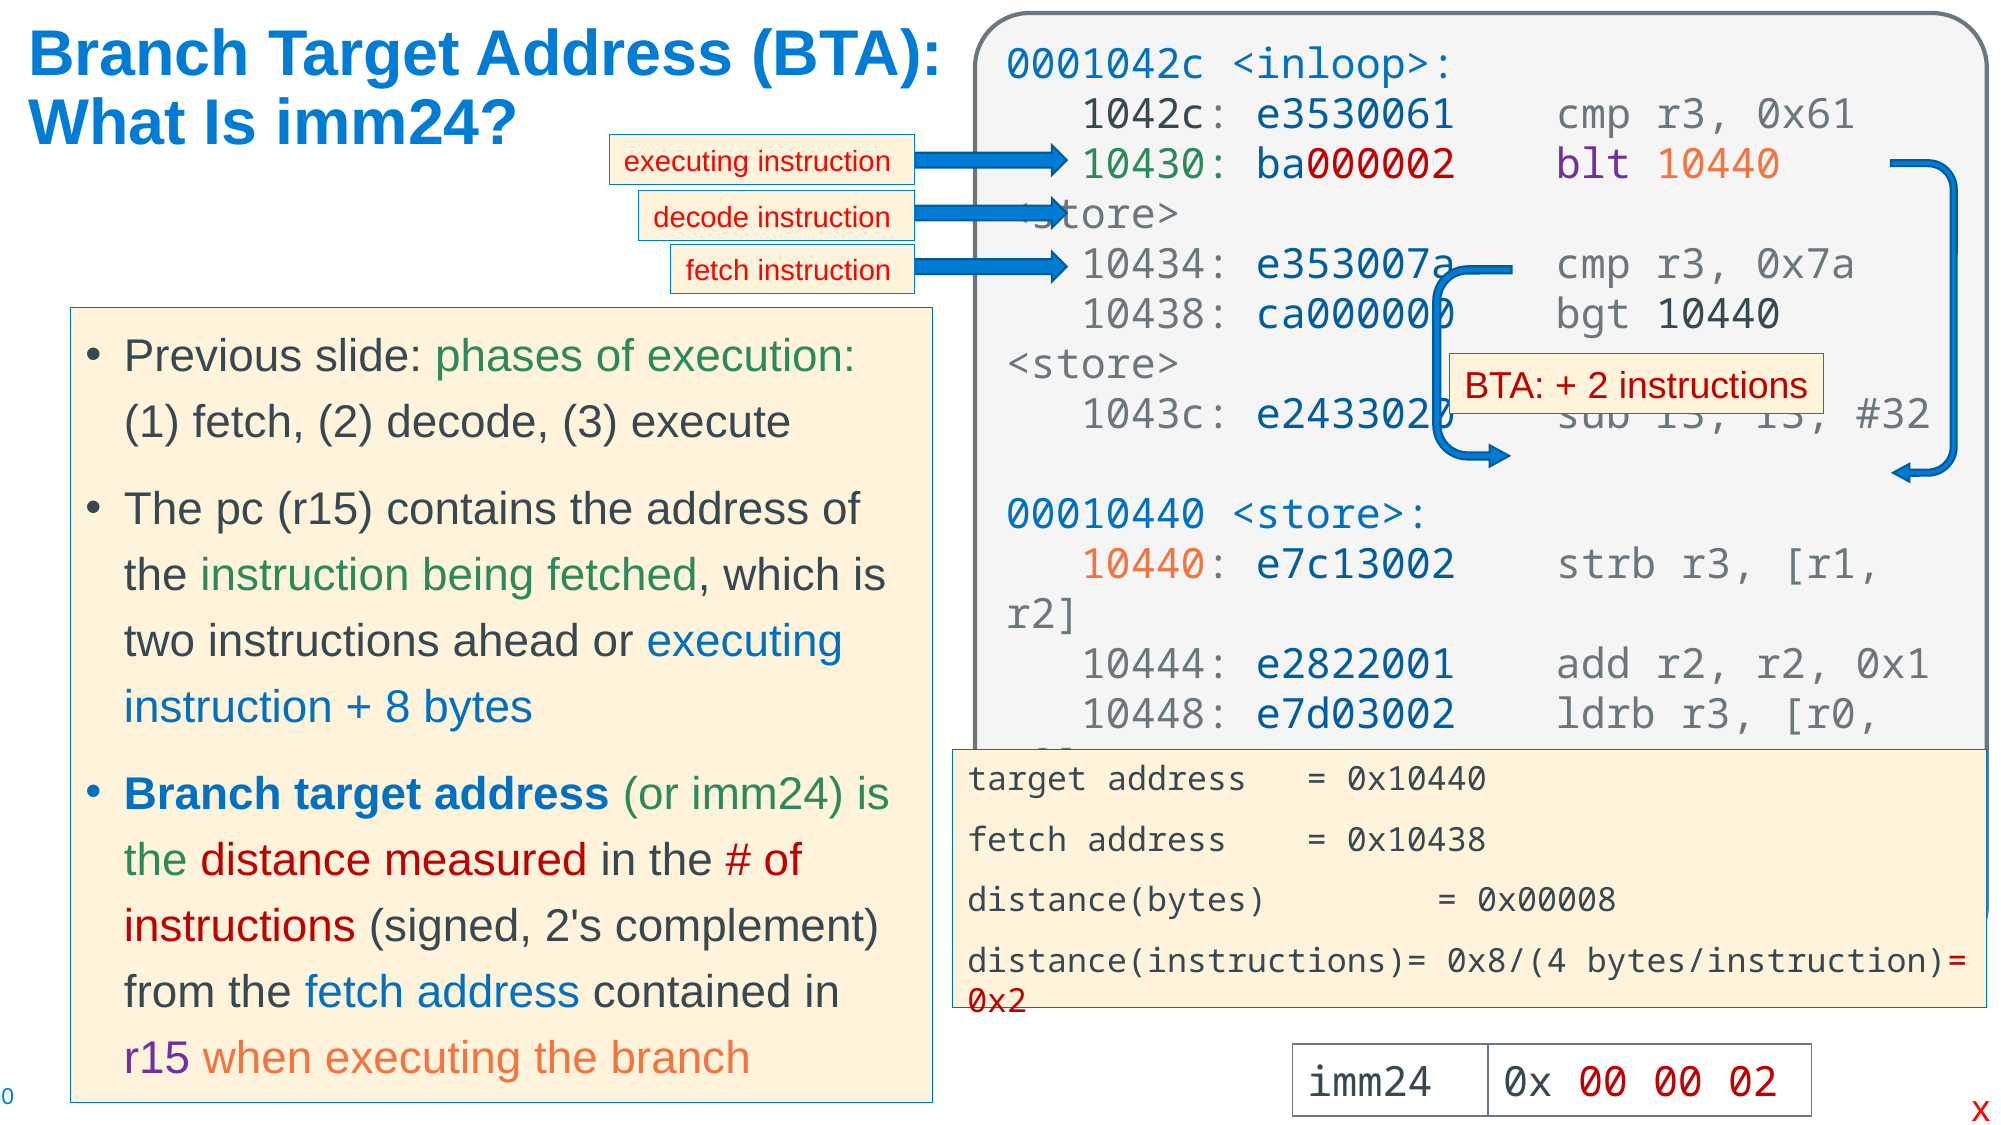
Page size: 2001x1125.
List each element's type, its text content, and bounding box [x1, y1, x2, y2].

title Branch Target Address (BTA): What Is imm24? [13, 13, 975, 167]
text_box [670, 244, 1067, 295]
text_box target address = 0x10440 fetch address = 0x10438 distance(bytes) = 0x00008 distance(instructions)= 0x8/(4 bytes/instruction)= 0x2 [952, 749, 1987, 1008]
table_header imm24 [1293, 1045, 1487, 1115]
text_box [608, 134, 1067, 186]
table_header 0x 00 00 02 [1489, 1045, 1811, 1115]
list Previous slide: phases of execution: (1) fetch, (2) decode, (3) execute The pc (r15) contains the address of the instruction being fetched, which is two instructions ahead or executing instruction + 8 bytes Branch target address (or imm24) is the distance measured in the # of instructions (signed, 2's complement) from the fetch address contained in r15 when executing the branch [70, 307, 933, 1103]
text_box 0001042c <inloop>: 1042c: e3530061 cmp r3, 0x61 10430: ba000002 blt 10440 <store> 10434: e353007a cmp r3, 0x7a 10438: ca000000 bgt 10440 <store> 1043c: e2433020 sub r3, r3, #32 00010440 <store>: 10440: e7c13002 strb r3, [r1, r2] 10444: e2822001 add r2, r2, 0x1 10448: e7d03002 ldrb r3, [r0, r2] 1044c: e3530000 cmp r3, 0x0 10450: 1afffff5 bne 1042c <inloop> [974, 12, 1987, 749]
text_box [638, 190, 1067, 242]
text_box x [1956, 1076, 2000, 1125]
text_box [1889, 159, 1958, 484]
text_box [1433, 266, 1826, 467]
